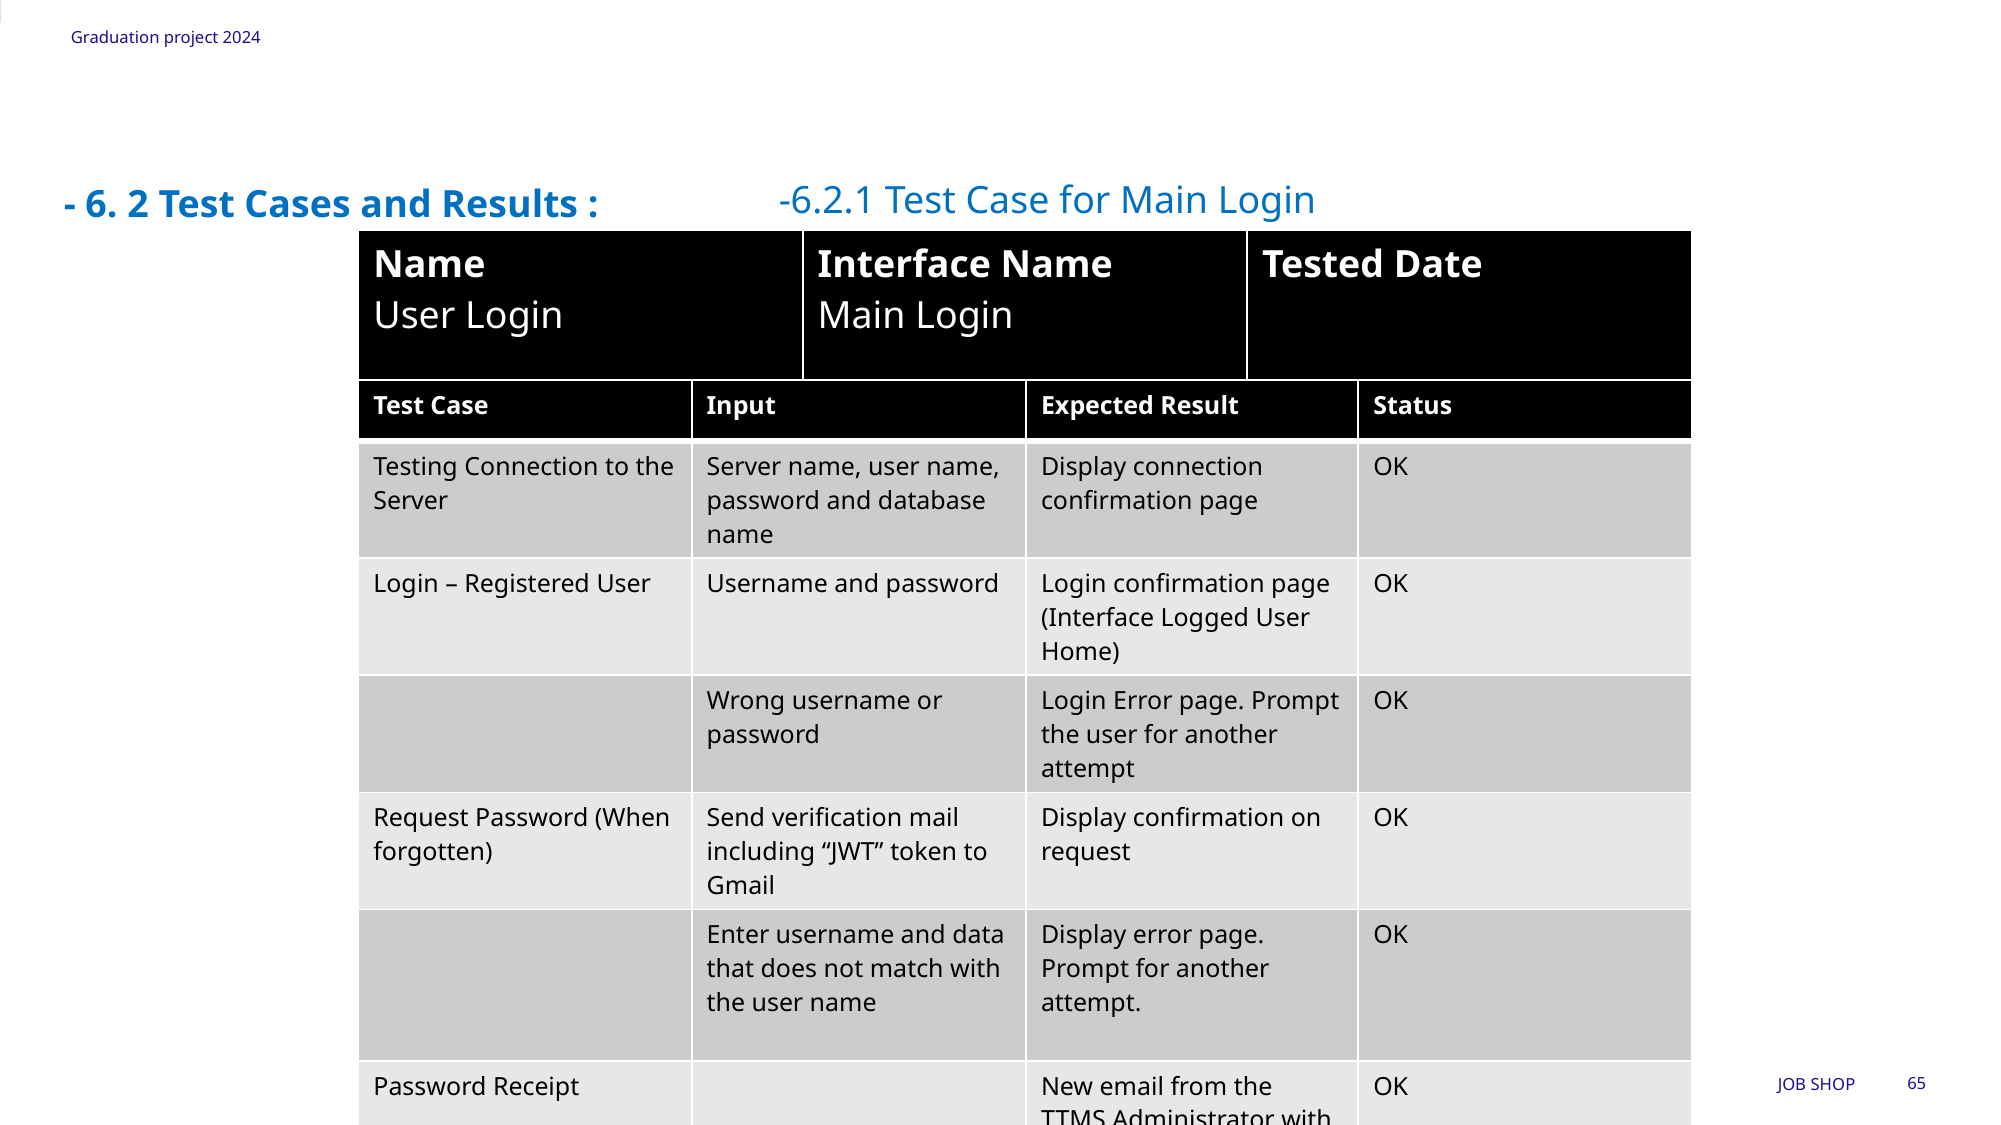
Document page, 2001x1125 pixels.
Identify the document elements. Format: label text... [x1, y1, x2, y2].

table_cell OK [1359, 793, 1691, 909]
footer Job SHOP [1692, 1053, 1871, 1114]
table_cell Login confirmation page (Interface Logged User Home) [1027, 559, 1357, 674]
table_header Status [1359, 381, 1691, 438]
slide_number Graduation project 2024 [55, 10, 506, 63]
table_cell New email from the TTMS Administrator with the new password [1027, 1062, 1357, 1125]
table_cell Request Password (When forgotten) [359, 793, 691, 909]
table_cell Username and password [693, 559, 1025, 674]
table_cell [693, 1062, 1025, 1125]
table_cell Server name, user name, password and database name [693, 444, 1025, 557]
table_cell Login Error page. Prompt the user for another attempt [1027, 676, 1357, 792]
table_cell Send verification mail including “JWT” token to Gmail [693, 793, 1025, 909]
table_cell Display error page. Prompt for another attempt. [1027, 910, 1357, 1060]
table_cell OK [1359, 676, 1691, 792]
table_header Expected Result [1027, 381, 1357, 438]
table_cell OK [1359, 1062, 1691, 1125]
slide_number 65 [1870, 1054, 1942, 1114]
table_cell [359, 676, 691, 792]
table_cell [359, 910, 691, 1060]
table_cell Display confirmation on request [1027, 793, 1357, 909]
text_box -6.2.1 Test Case for Main Login [547, 168, 1548, 229]
table_cell Display connection confirmation page [1027, 444, 1357, 557]
table_cell OK [1359, 444, 1691, 557]
text_box - 6. 2 Test Cases and Results : [49, 172, 630, 233]
table_header Tested Date [1248, 231, 1691, 379]
table_header Name User Login [359, 231, 802, 379]
table_cell Testing Connection to the Server [359, 444, 691, 557]
table_cell Login – Registered User [359, 559, 691, 674]
table_header Interface Name Main Login [804, 231, 1246, 379]
table_header Test Case [359, 381, 691, 438]
table_cell Wrong username or password [693, 676, 1025, 792]
table_cell OK [1359, 910, 1691, 1060]
table_cell Enter username and data that does not match with the user name [693, 910, 1025, 1060]
table_cell OK [1359, 559, 1691, 674]
table_cell Password Receipt [359, 1062, 691, 1125]
table_header Input [693, 381, 1025, 438]
